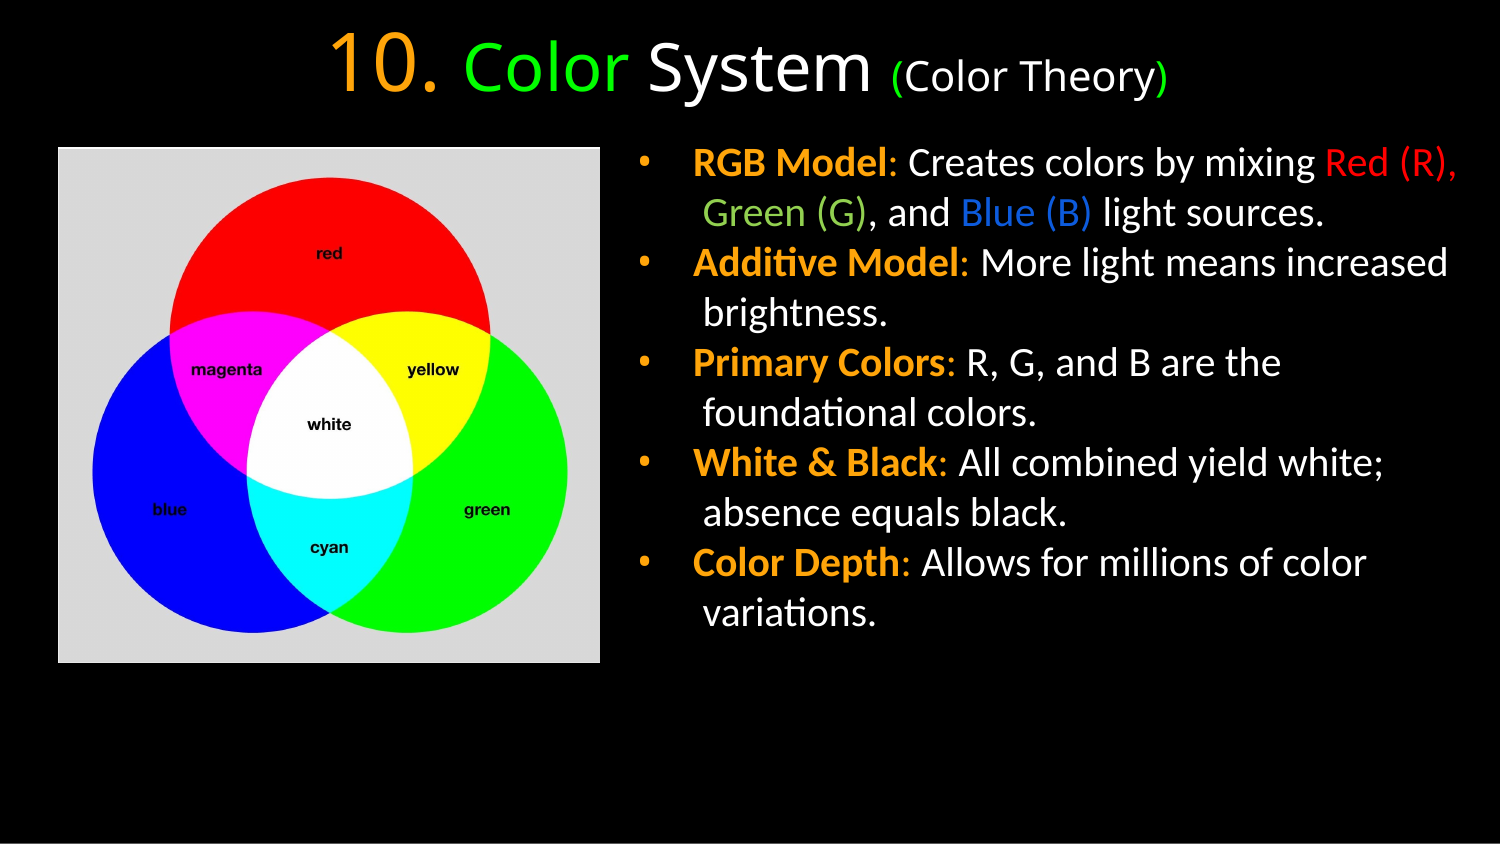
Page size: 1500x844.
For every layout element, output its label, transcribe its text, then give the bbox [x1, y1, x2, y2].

picture [58, 147, 600, 663]
text_box RGB Model: Creates colors by mixing Red (R), Green (G), and Blue (B) light sources. Additive Model: More light means increased brightness. Primary Colors: R, G, and B are the foundational colors. White & Black: All combined yield white; absence equals black. Color Depth: Allows for millions of color variations. [634, 132, 1466, 635]
title 10. Color System (Color Theory) [323, 23, 1177, 165]
